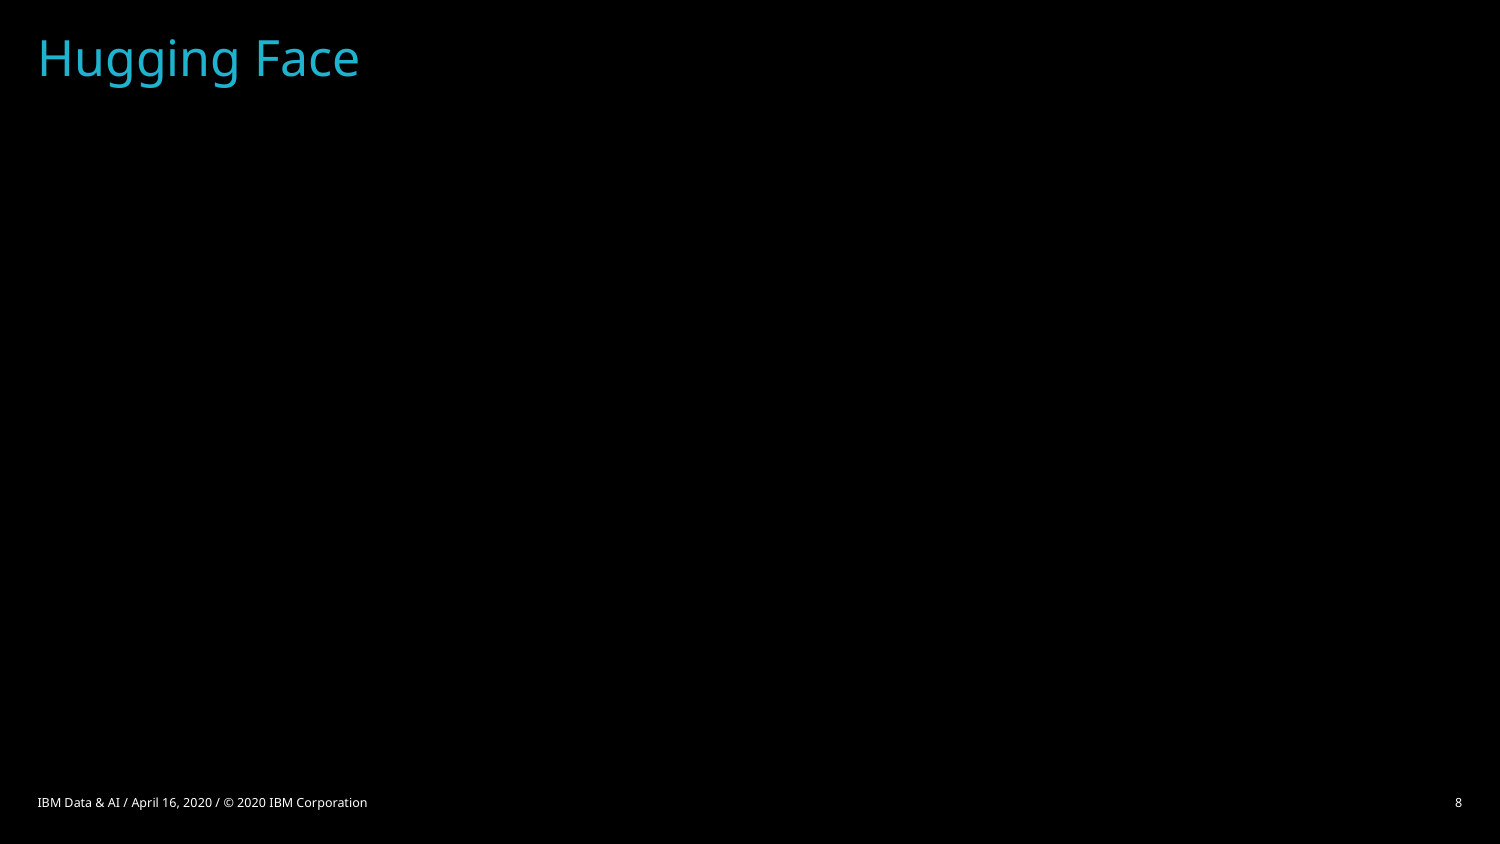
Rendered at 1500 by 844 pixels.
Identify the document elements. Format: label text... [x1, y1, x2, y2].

title Hugging Face [37, 33, 936, 170]
slide_number 8 [1125, 791, 1463, 815]
footer IBM Data & AI / April 16, 2020 / © 2020 IBM Corporation [37, 791, 1088, 815]
